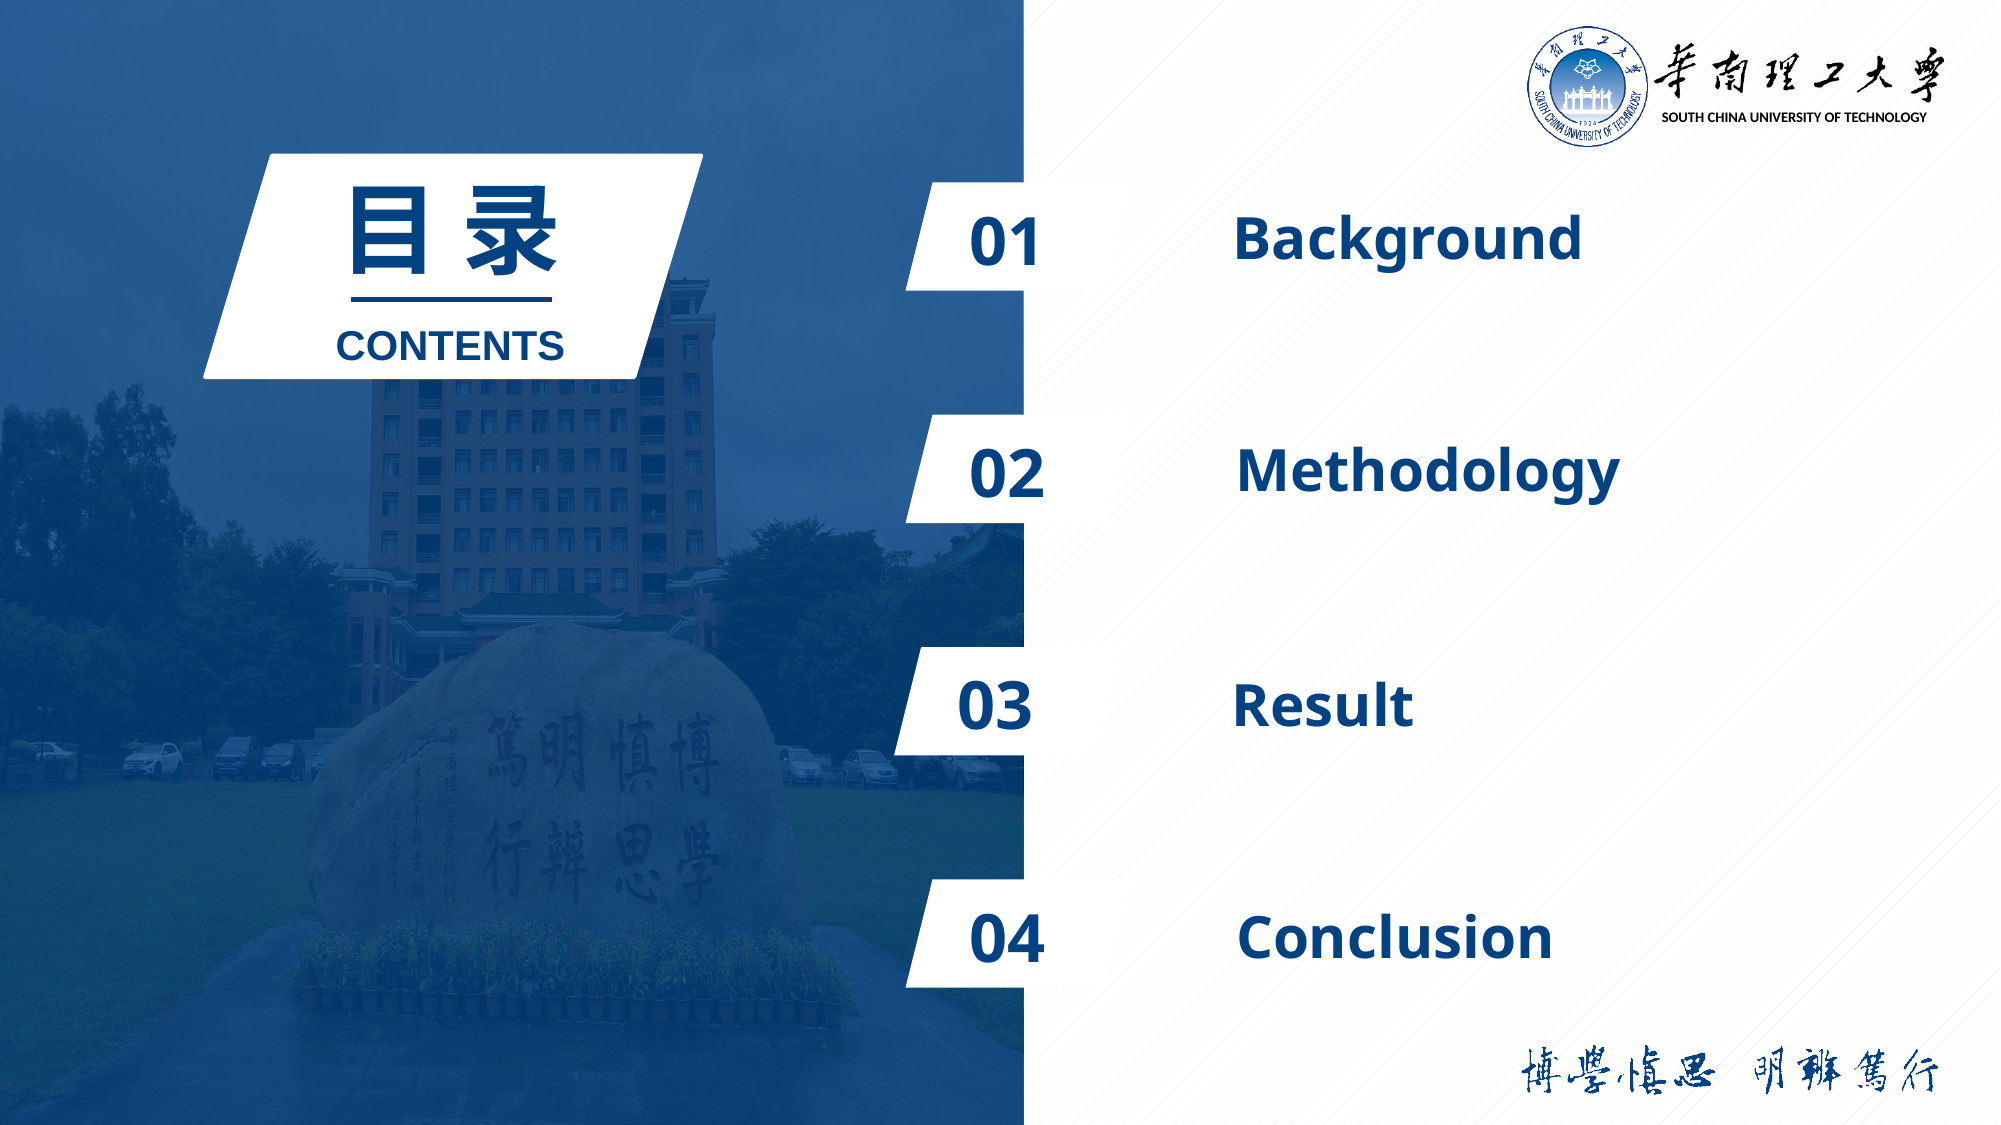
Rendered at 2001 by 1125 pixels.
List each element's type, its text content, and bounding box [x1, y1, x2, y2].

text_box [1526, 25, 1959, 147]
picture [1498, 1039, 1960, 1102]
text_box Methodology [1220, 425, 1636, 511]
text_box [905, 879, 1133, 988]
picture [0, 0, 1024, 1125]
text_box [905, 182, 1133, 291]
text_box Result [1217, 660, 1431, 746]
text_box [905, 414, 1133, 524]
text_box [204, 155, 702, 378]
text_box Background [1217, 193, 1600, 279]
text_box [893, 646, 1121, 756]
text_box Conclusion [1221, 893, 1570, 978]
